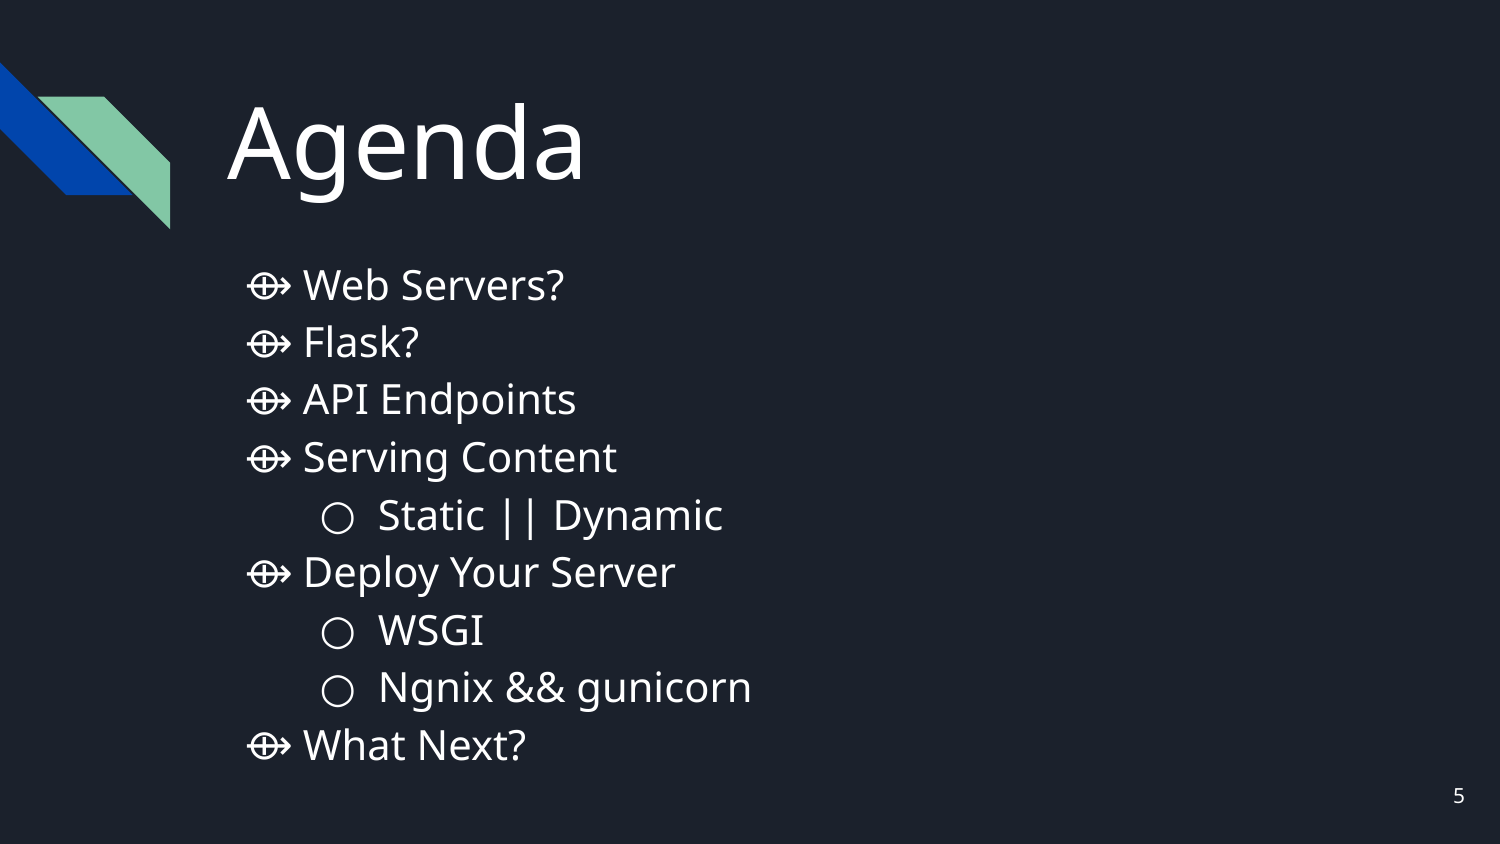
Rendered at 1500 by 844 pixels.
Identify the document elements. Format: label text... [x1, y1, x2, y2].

title Agenda [212, 64, 1368, 215]
slide_number ‹#› [1389, 764, 1480, 830]
list Web Servers? Flask? API Endpoints Serving Content Static || Dynamic Deploy Your Server WSGI Ngnix && gunicorn What Next? [212, 235, 1368, 714]
